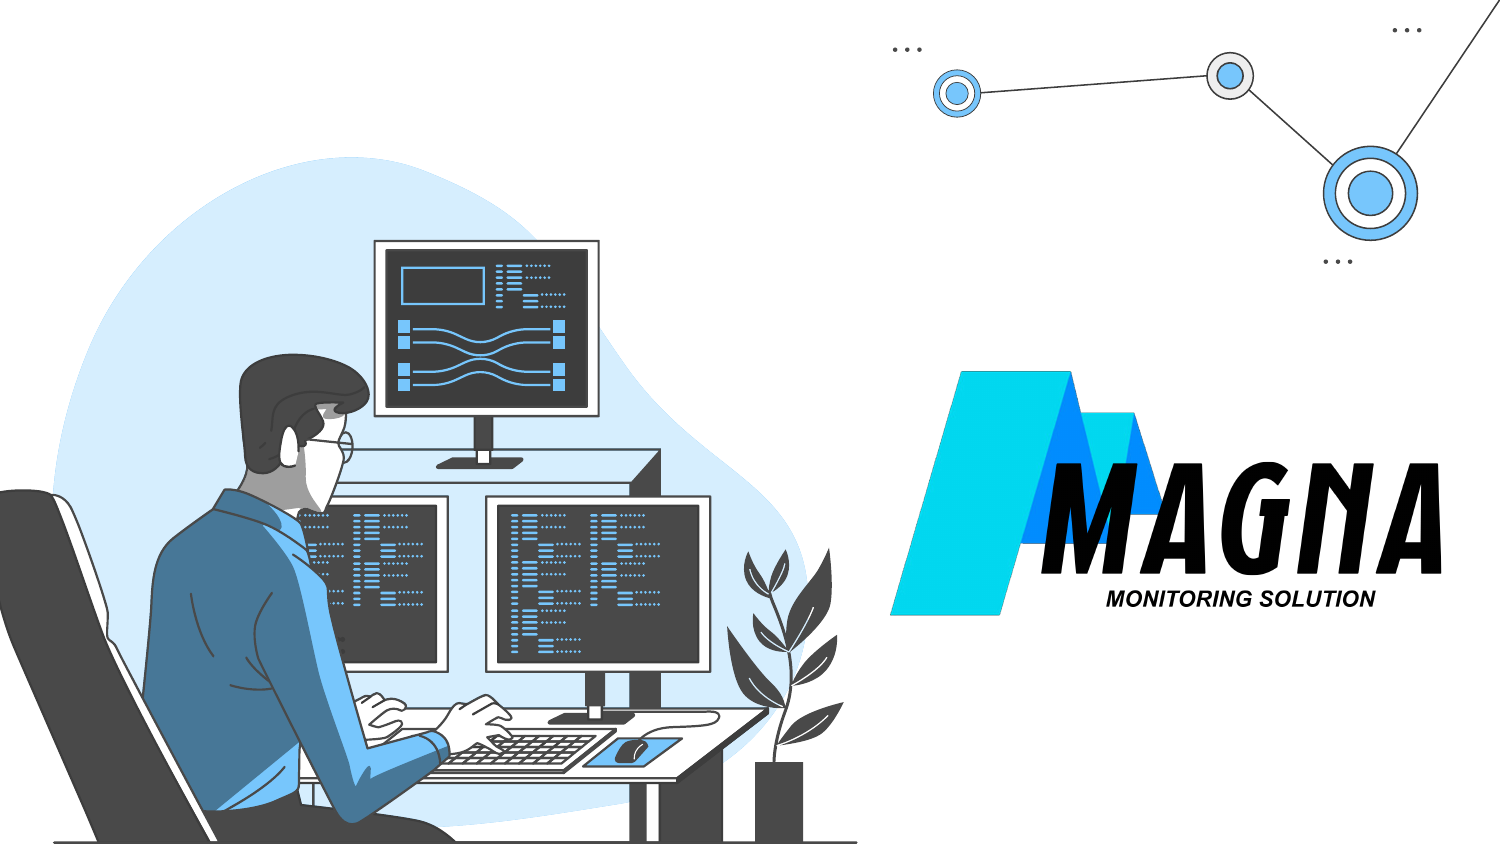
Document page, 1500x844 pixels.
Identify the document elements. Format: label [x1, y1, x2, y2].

text_box [0, 157, 858, 844]
picture [877, 349, 1454, 639]
